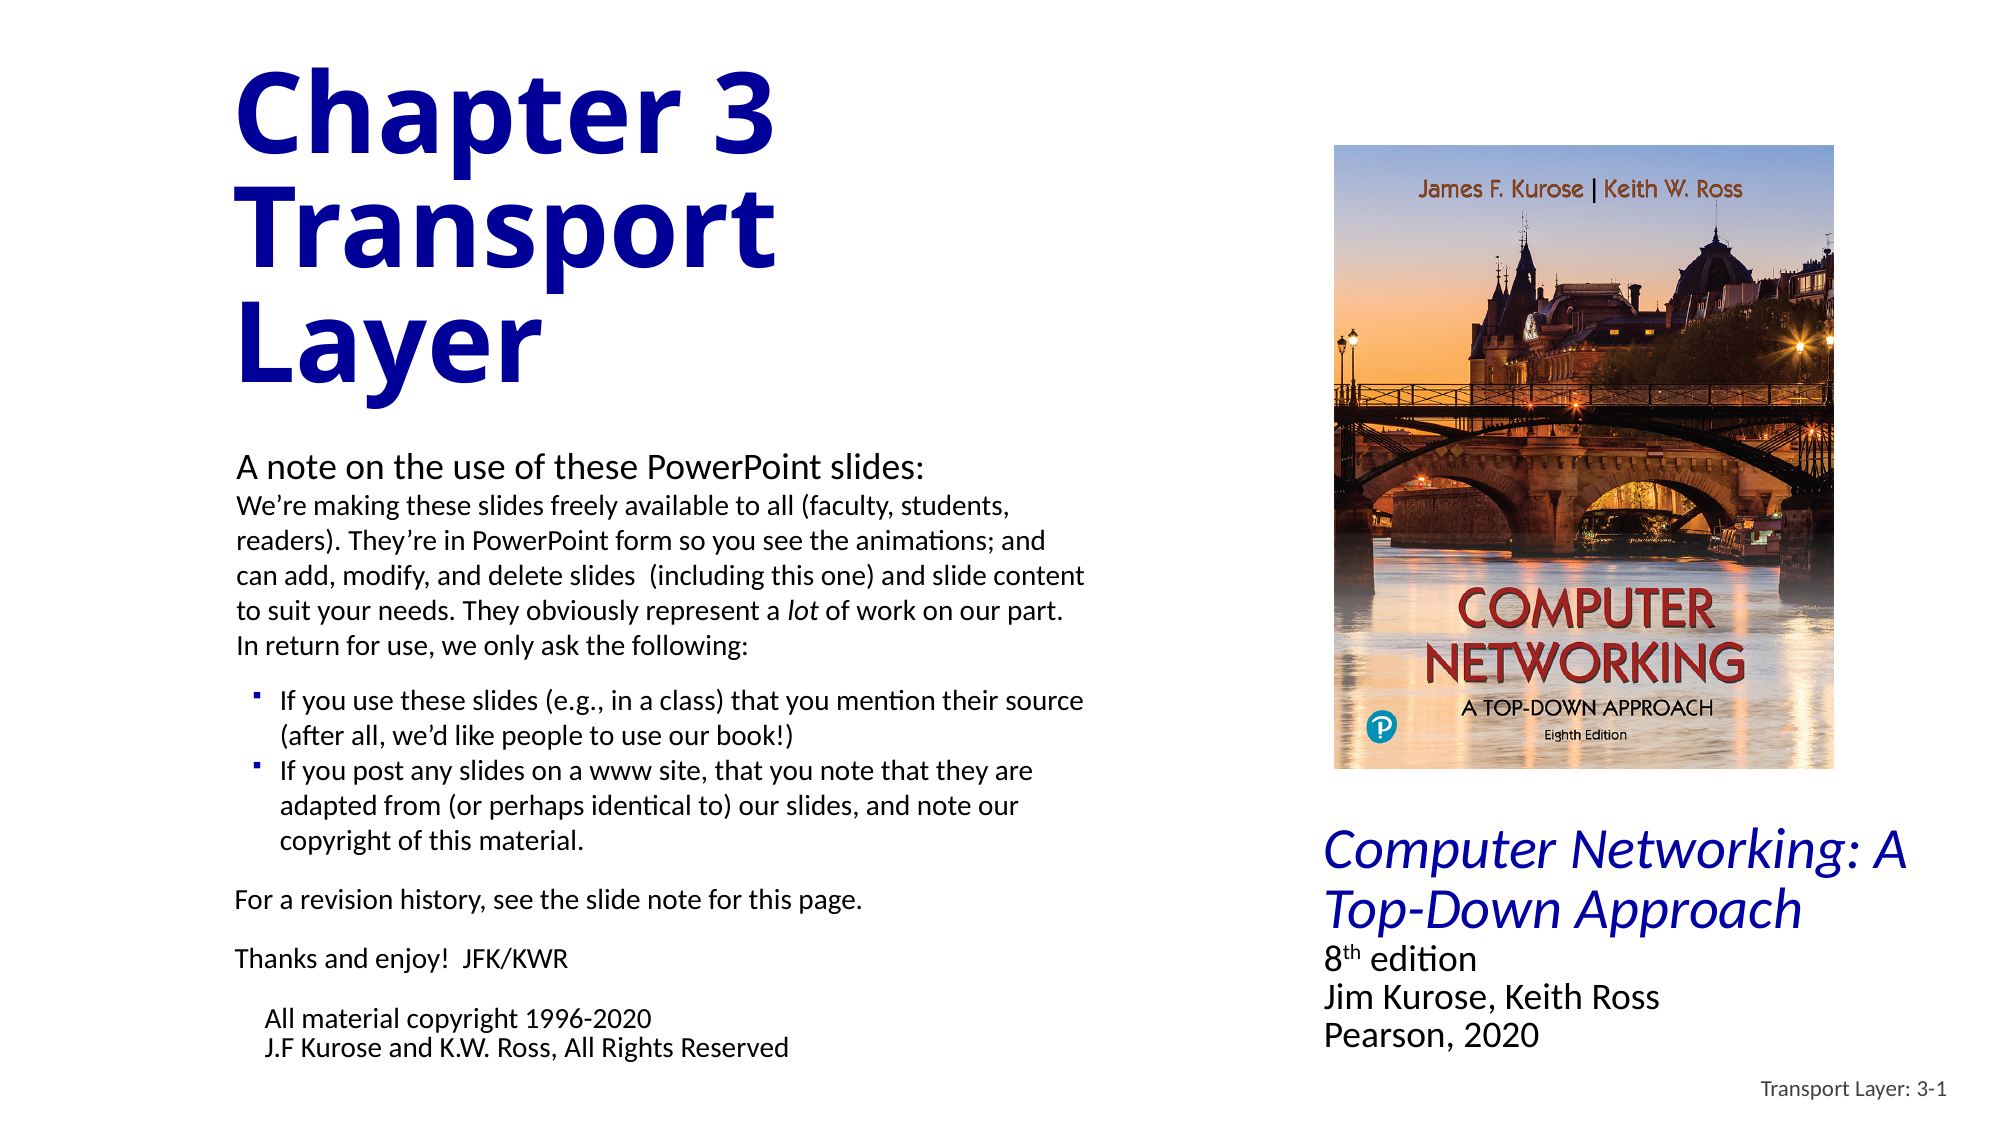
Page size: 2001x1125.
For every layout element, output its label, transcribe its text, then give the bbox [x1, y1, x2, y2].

text_box A note on the use of these PowerPoint slides: We’re making these slides freely available to all (faculty, students, readers). They’re in PowerPoint form so you see the animations; and can add, modify, and delete slides (including this one) and slide content to suit your needs. They obviously represent a lot of work on our part. In return for use, we only ask the following: [221, 434, 1104, 699]
picture [1334, 145, 1834, 769]
text_box If you use these slides (e.g., in a class) that you mention their source (after all, we’d like people to use our book!) If you post any slides on a www site, that you note that they are adapted from (or perhaps identical to) our slides, and note our copyright of this material. For a revision history, see the slide note for this page. Thanks and enjoy! JFK/KWR All material copyright 1996-2020 J.F Kurose and K.W. Ross, All Rights Reserved [217, 638, 1100, 1072]
text_box Chapter 3 Transport Layer [217, 92, 1047, 375]
text_box Computer Networking: A Top-Down Approach 8th edition Jim Kurose, Keith Ross Pearson, 2020 [1309, 703, 1963, 1125]
slide_number Transport Layer: 3-1 [1512, 1056, 1963, 1117]
